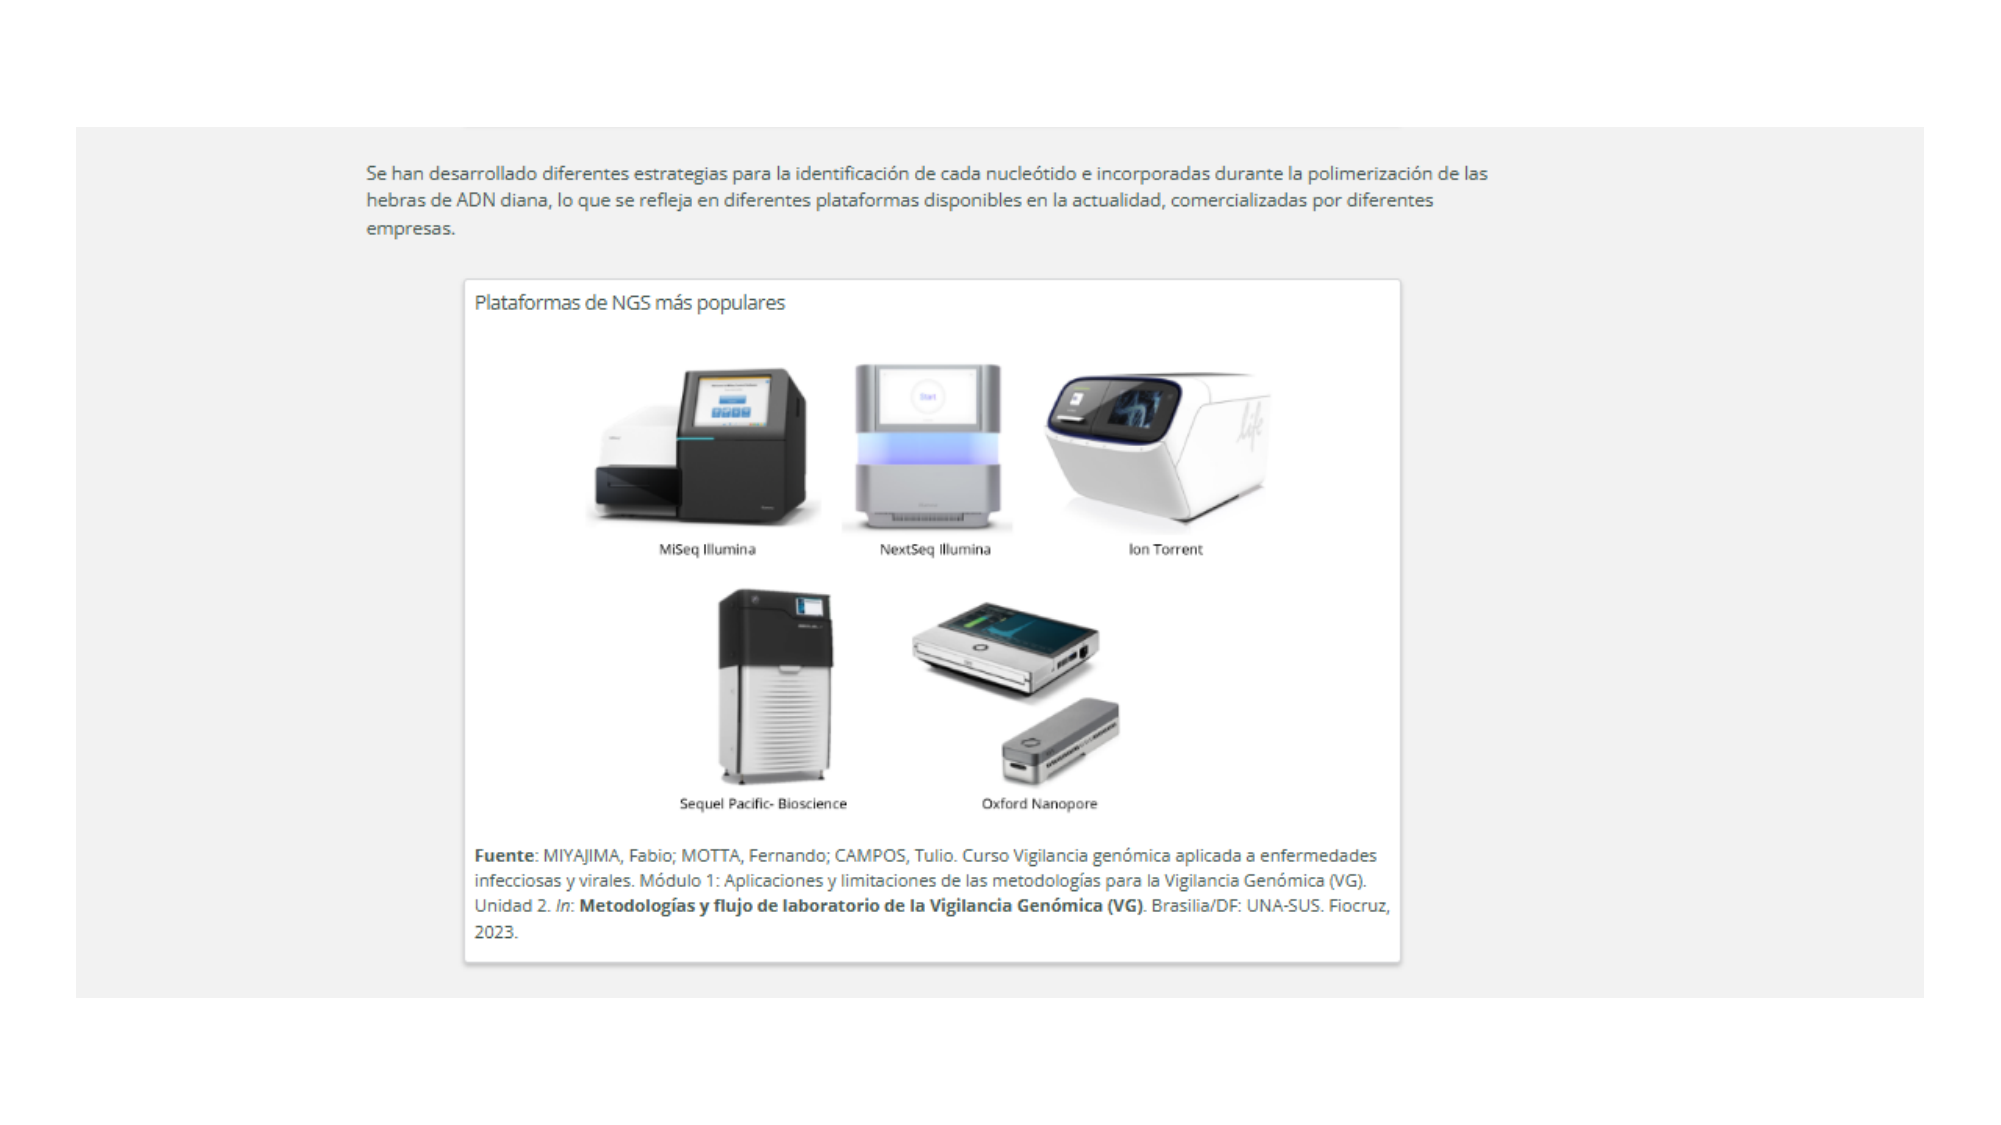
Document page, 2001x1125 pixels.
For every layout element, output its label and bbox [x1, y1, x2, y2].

picture [75, 126, 1924, 999]
